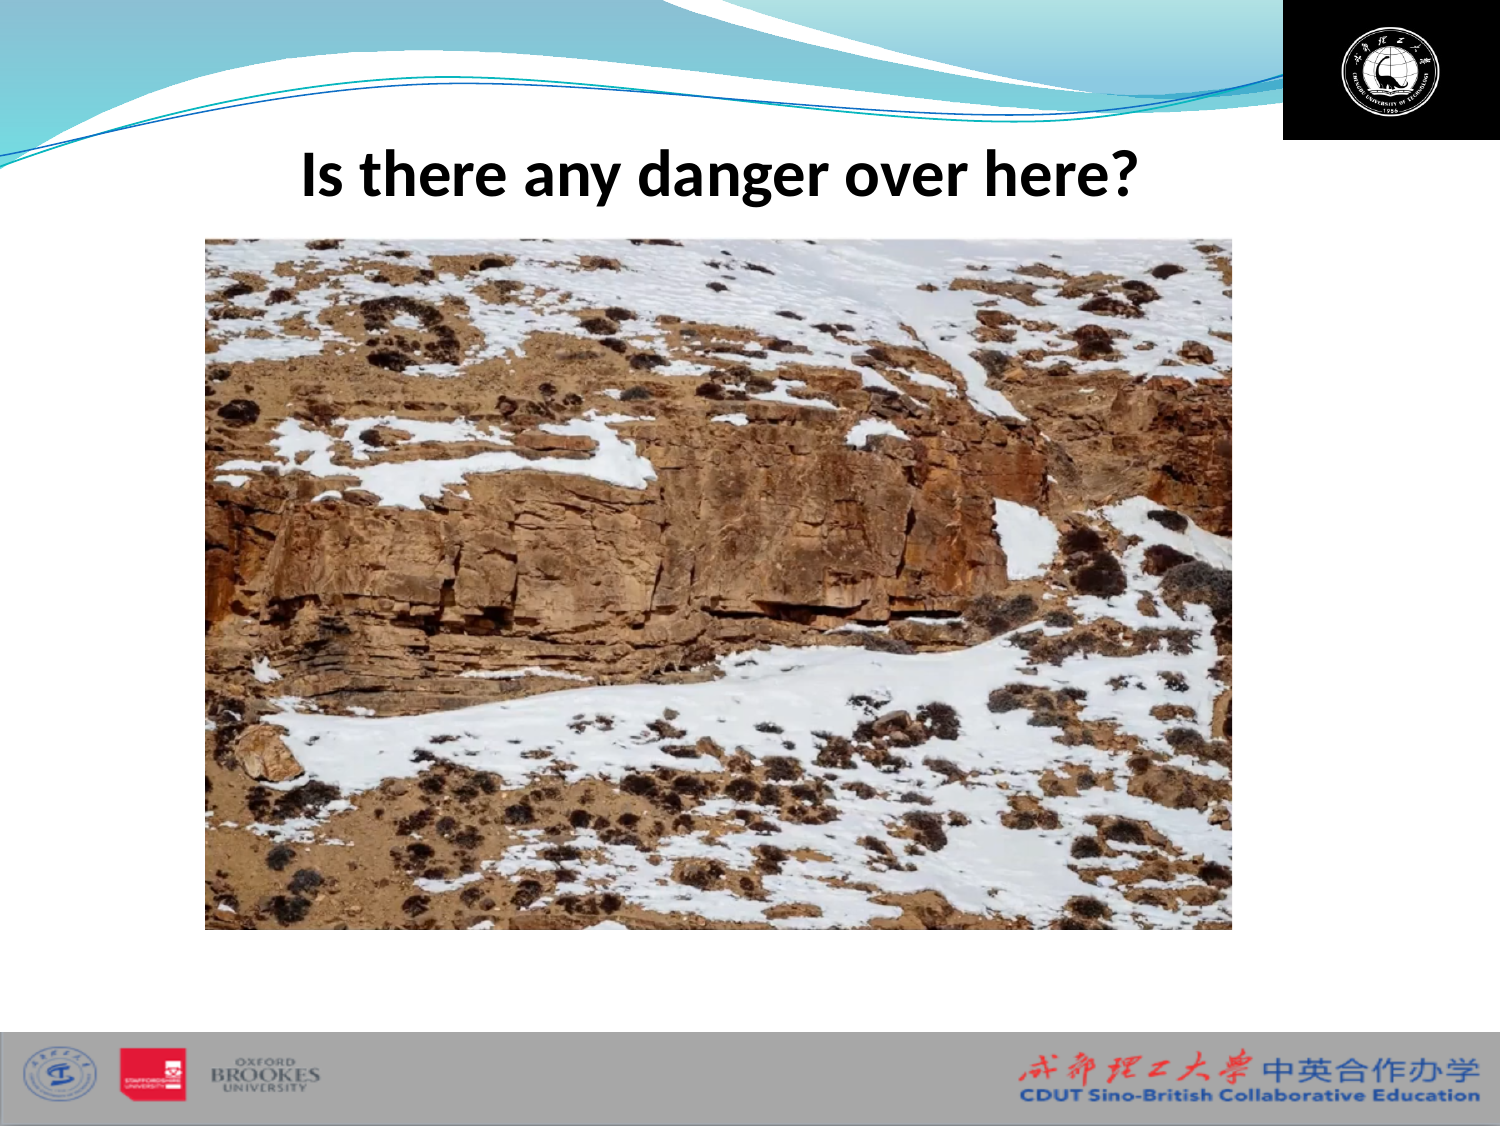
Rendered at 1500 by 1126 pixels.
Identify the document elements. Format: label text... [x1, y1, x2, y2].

picture [1283, 0, 1500, 140]
picture [204, 237, 1233, 930]
text_box Is there any danger over here? [299, 129, 1138, 215]
picture [0, 1031, 1500, 1126]
